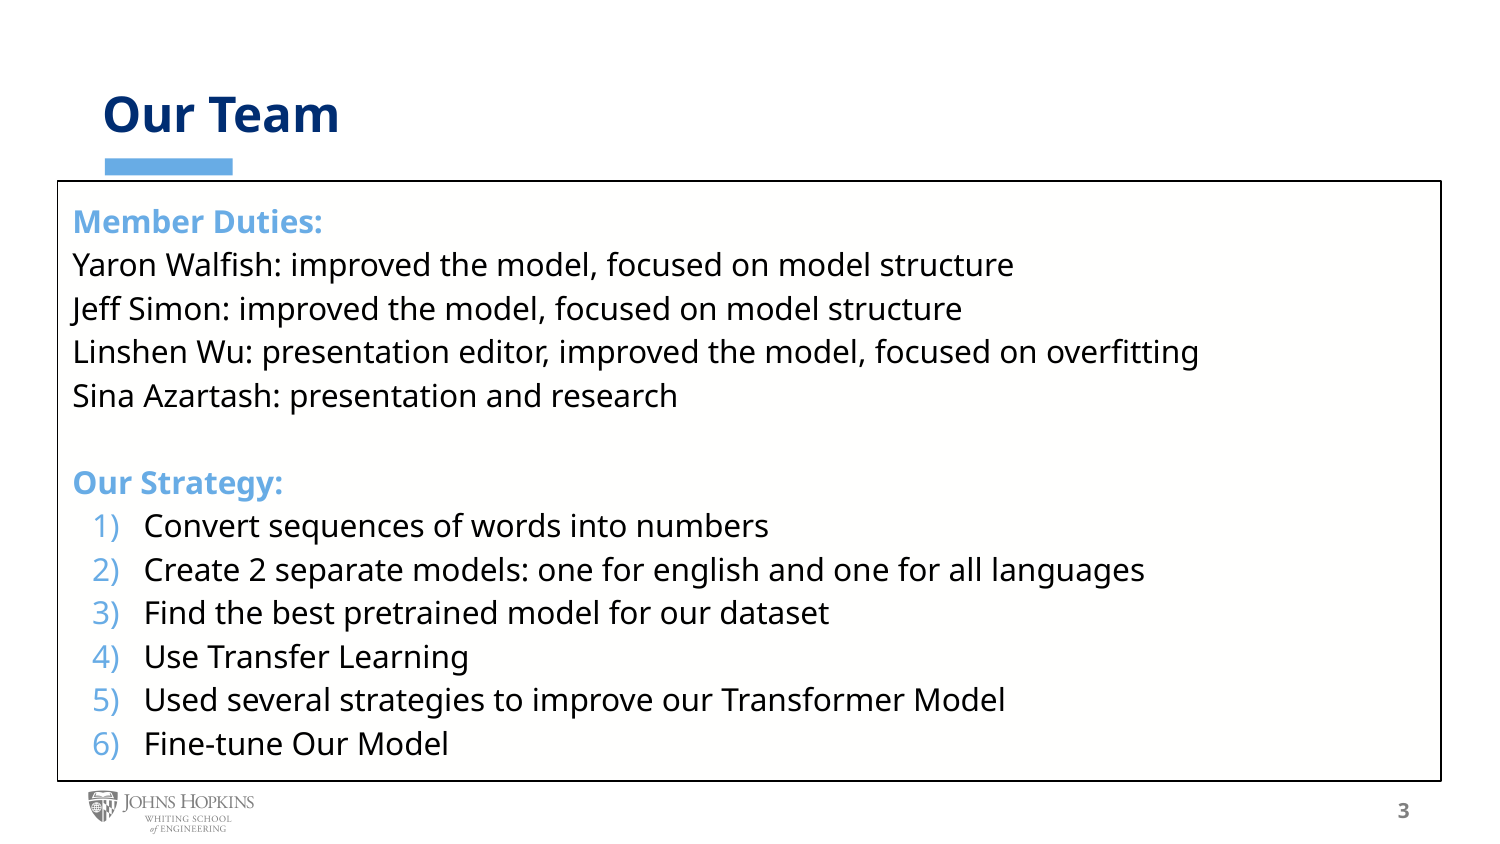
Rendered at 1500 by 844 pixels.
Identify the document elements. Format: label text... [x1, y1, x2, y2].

title Our Team [87, 74, 1414, 159]
list Member Duties: Yaron Walfish: improved the model, focused on model structure Jeff Simon: improved the model, focused on model structure Linshen Wu: presentation editor, improved the model, focused on overfitting Sina Azartash: presentation and research Our Strategy: Convert sequences of words into numbers Create 2 separate models: one for english and one for all languages Find the best pretrained model for our dataset Use Transfer Learning Used several strategies to improve our Transformer Model Fine-tune Our Model [57, 181, 1442, 782]
